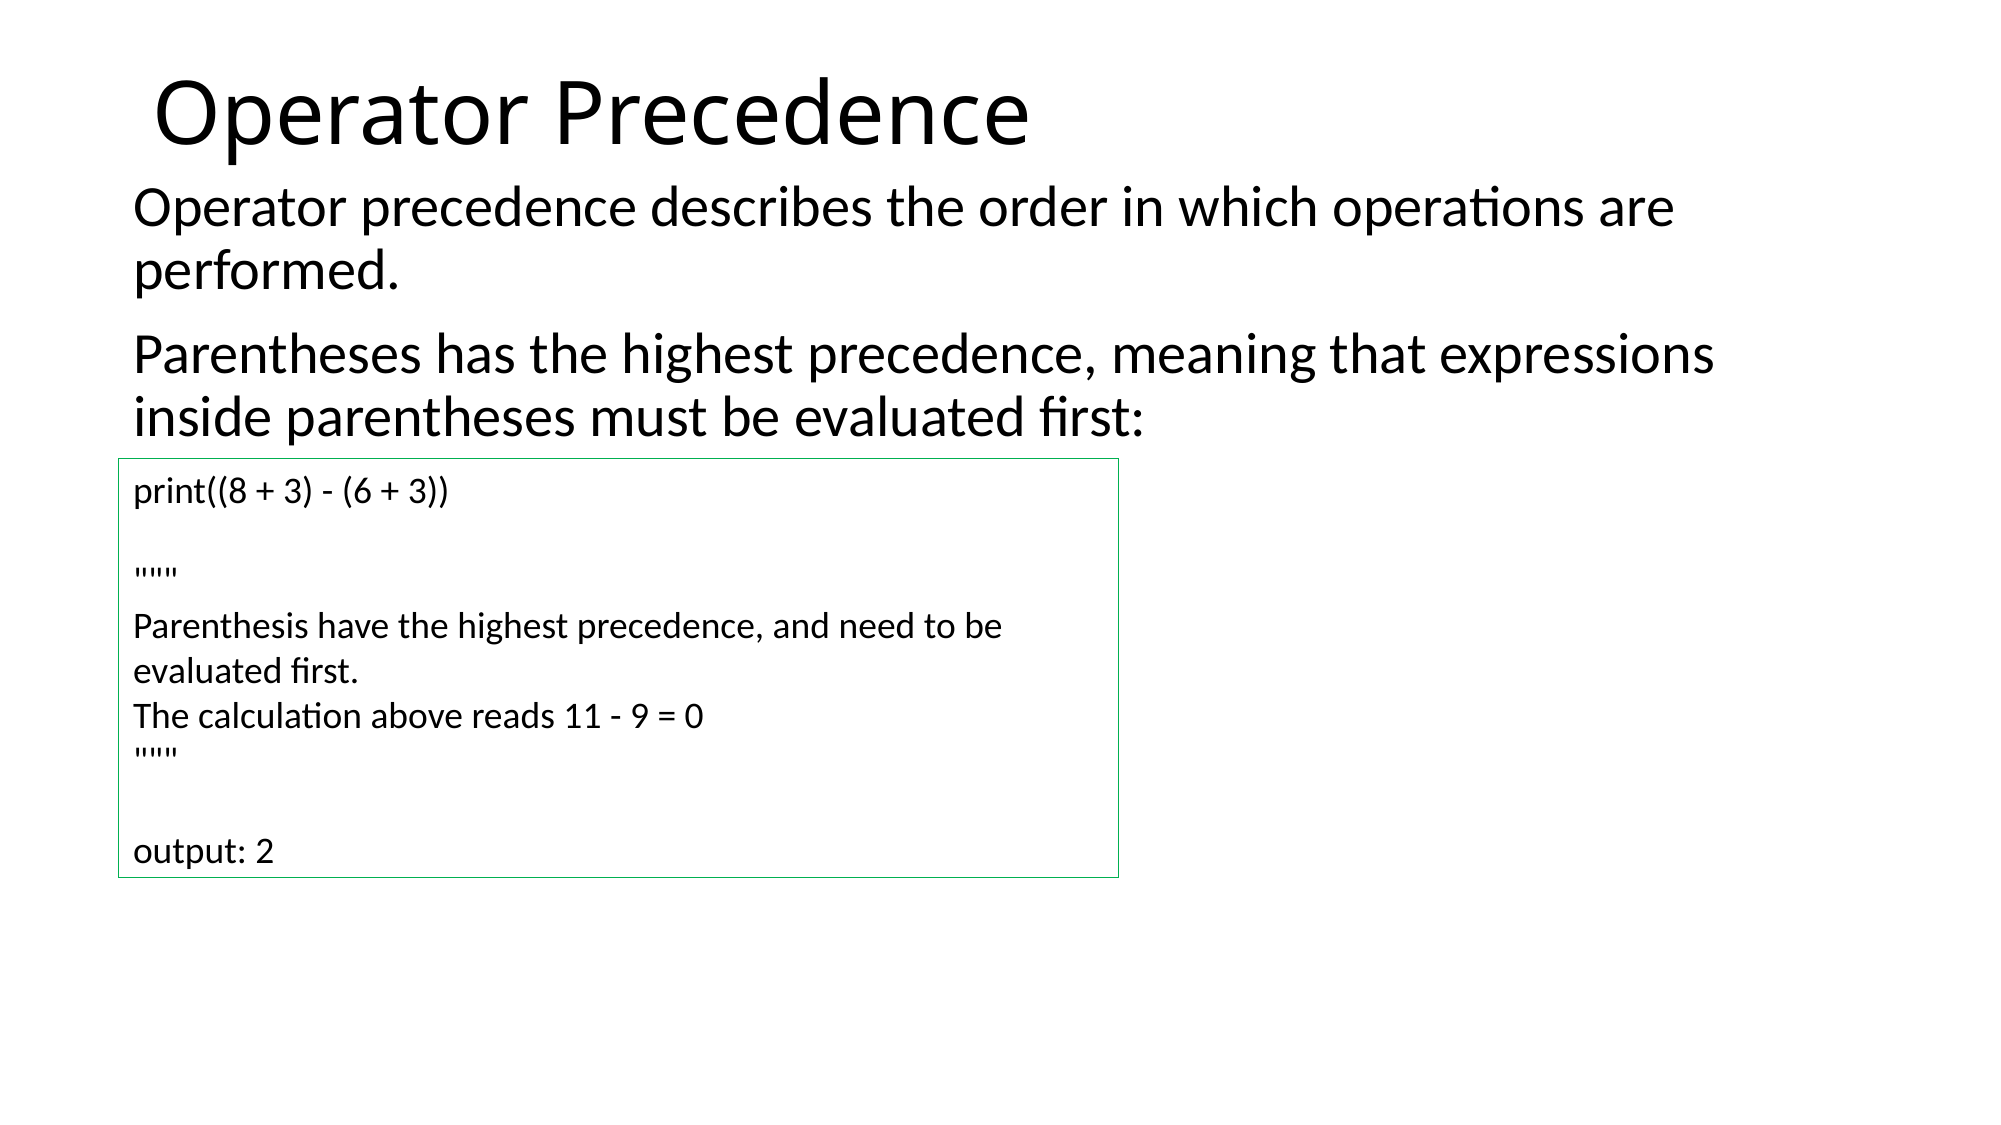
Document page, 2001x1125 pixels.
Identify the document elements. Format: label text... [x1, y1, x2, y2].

text_box print((8 + 3) - (6 + 3)) """ Parenthesis have the highest precedence, and need to be evaluated first. The calculation above reads 11 - 9 = 0 """ output: 2 [118, 458, 1119, 878]
title Operator Precedence [137, 59, 1863, 278]
list Operator precedence describes the order in which operations are performed. Parentheses has the highest precedence, meaning that expressions inside parentheses must be evaluated first: [118, 168, 1844, 883]
